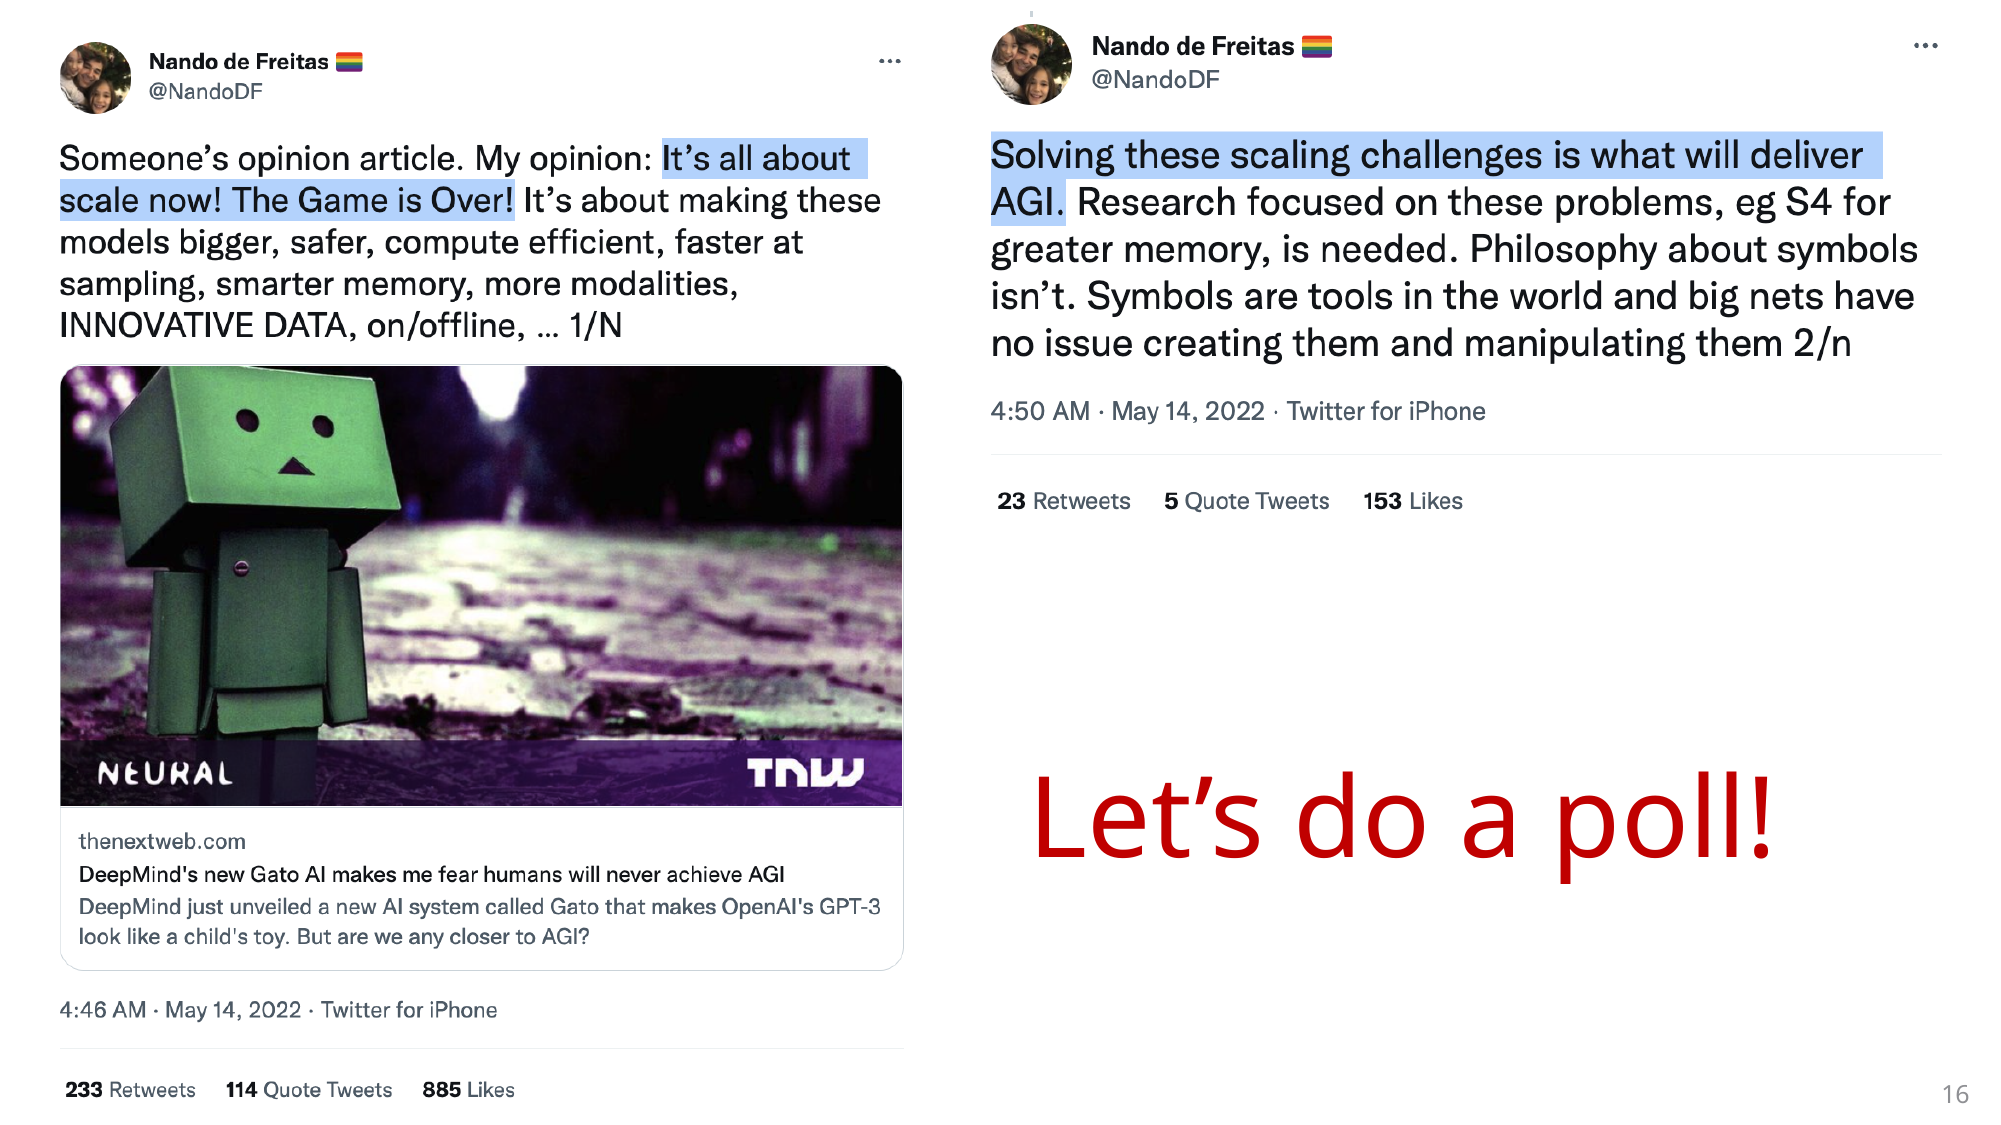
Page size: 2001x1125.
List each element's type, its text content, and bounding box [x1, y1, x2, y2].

picture [966, 11, 1966, 543]
text_box Let’s do a poll! [1014, 737, 1822, 888]
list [43, 34, 925, 1122]
slide_number 16 [1912, 1065, 2000, 1125]
